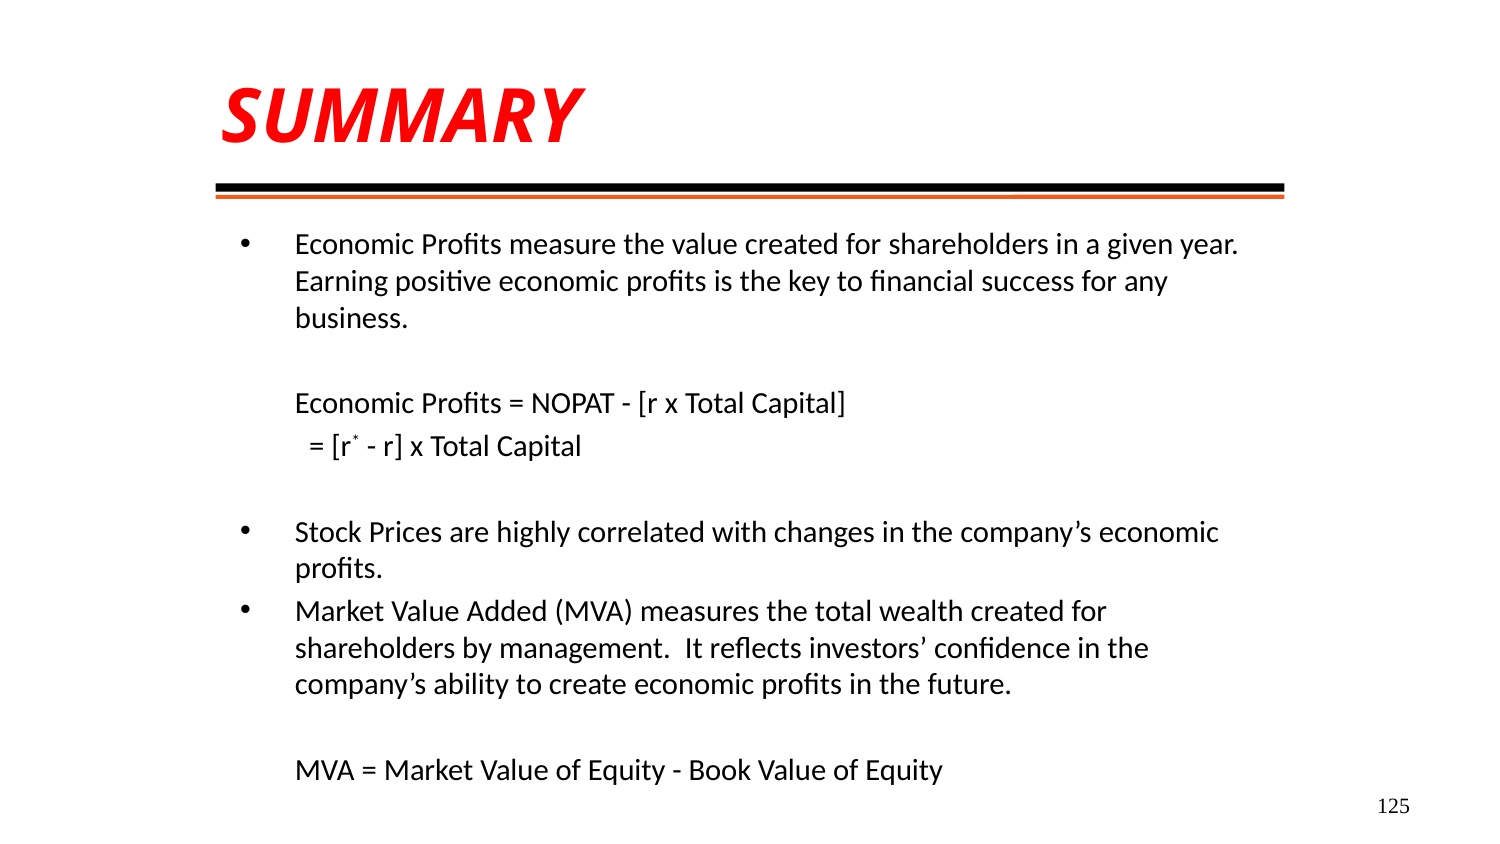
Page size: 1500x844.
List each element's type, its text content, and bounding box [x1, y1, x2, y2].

slide_number 125 [1074, 782, 1425, 827]
title SUMMARY [206, 75, 1304, 150]
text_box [215, 187, 1285, 198]
list Economic Profits measure the value created for shareholders in a given year. Earning positive economic profits is the key to financial success for any business. Economic Profits = NOPAT - [r x Total Capital] = [r* - r] x Total Capital Stock Prices are highly correlated with changes in the company’s economic profits. Market Value Added (MVA) measures the total wealth created for shareholders by management. It reflects investors’ confidence in the company’s ability to create economic profits in the future. MVA = Market Value of Equity - Book Value of Equity [225, 216, 1266, 797]
